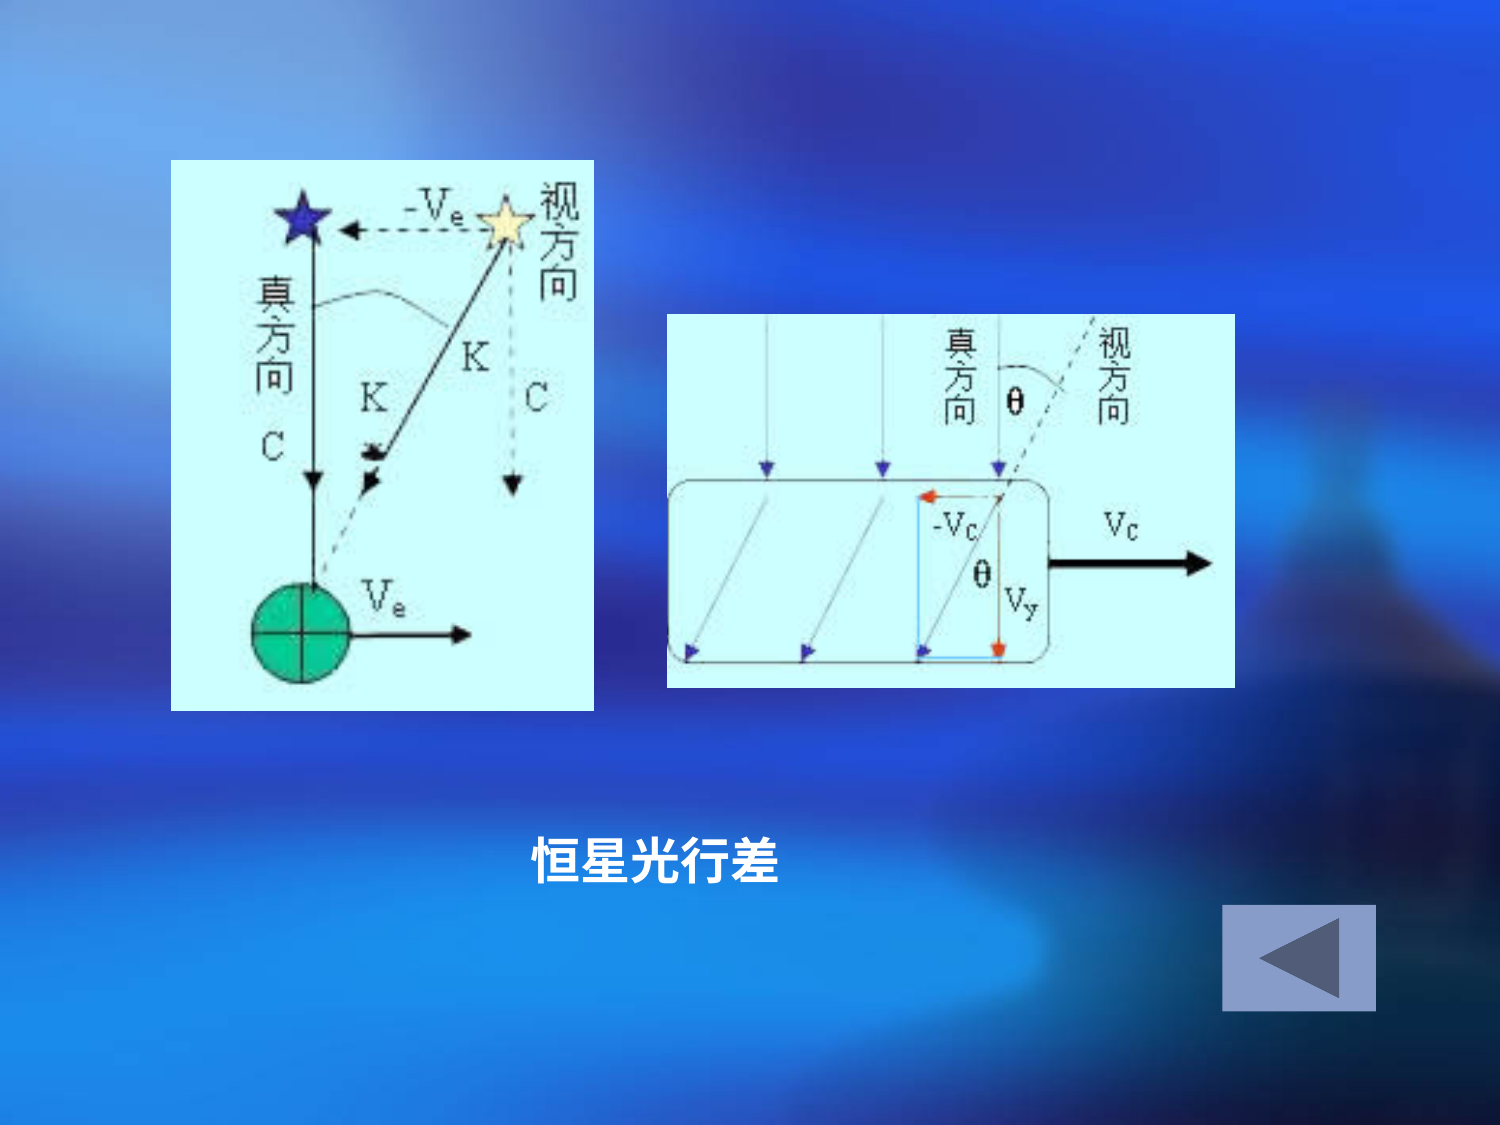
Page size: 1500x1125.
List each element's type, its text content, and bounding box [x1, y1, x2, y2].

text_box [1222, 904, 1376, 1012]
picture [0, 0, 1500, 1125]
text_box 恒星光行差 [407, 822, 904, 898]
